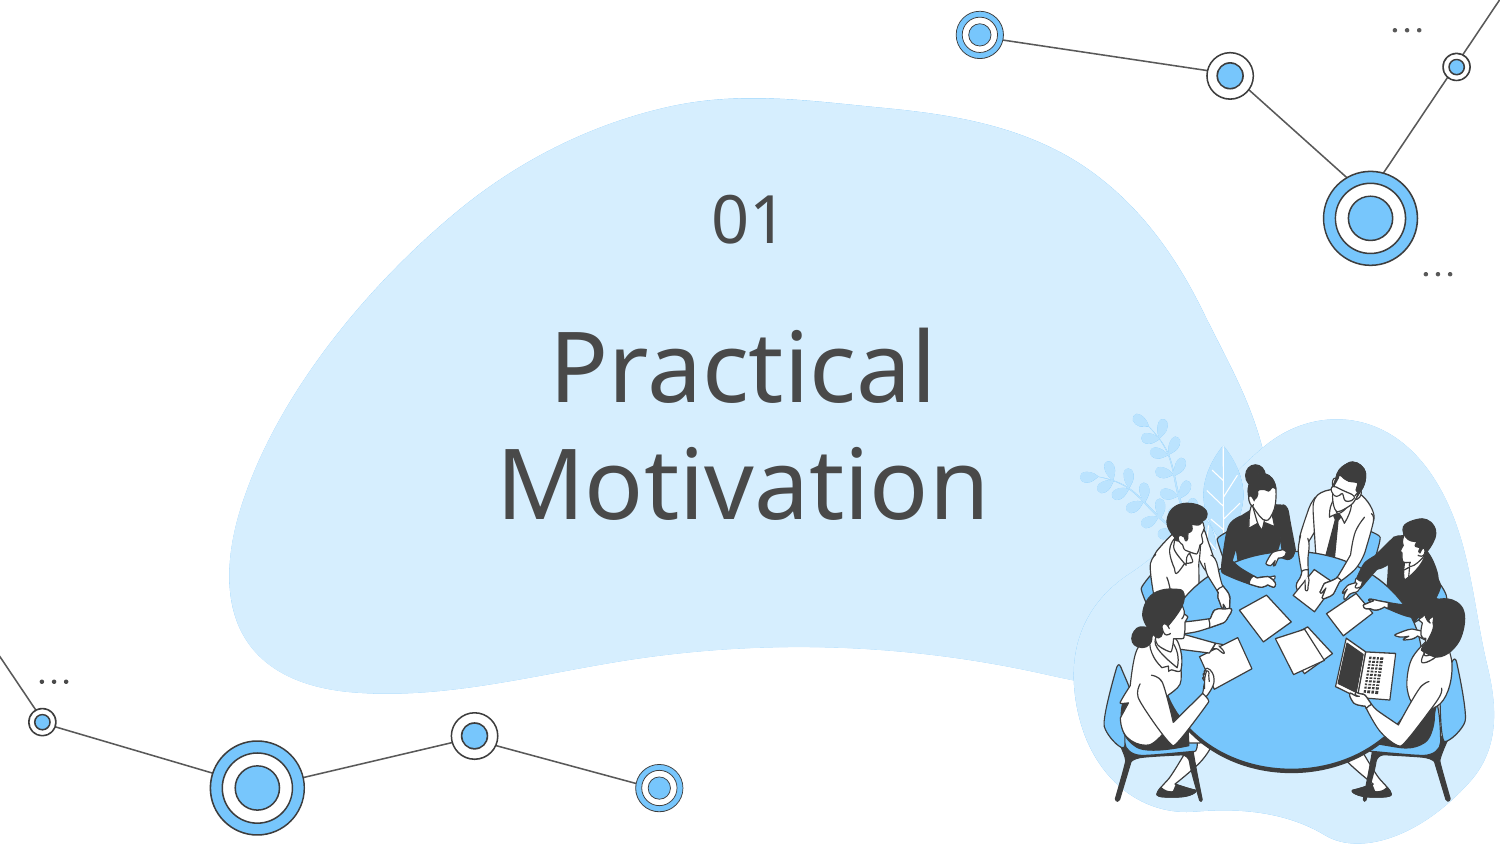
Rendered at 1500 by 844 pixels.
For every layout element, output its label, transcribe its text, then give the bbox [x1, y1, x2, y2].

title Practical Motivation [423, 265, 1064, 578]
title 01 [506, 128, 994, 305]
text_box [1063, 413, 1500, 844]
